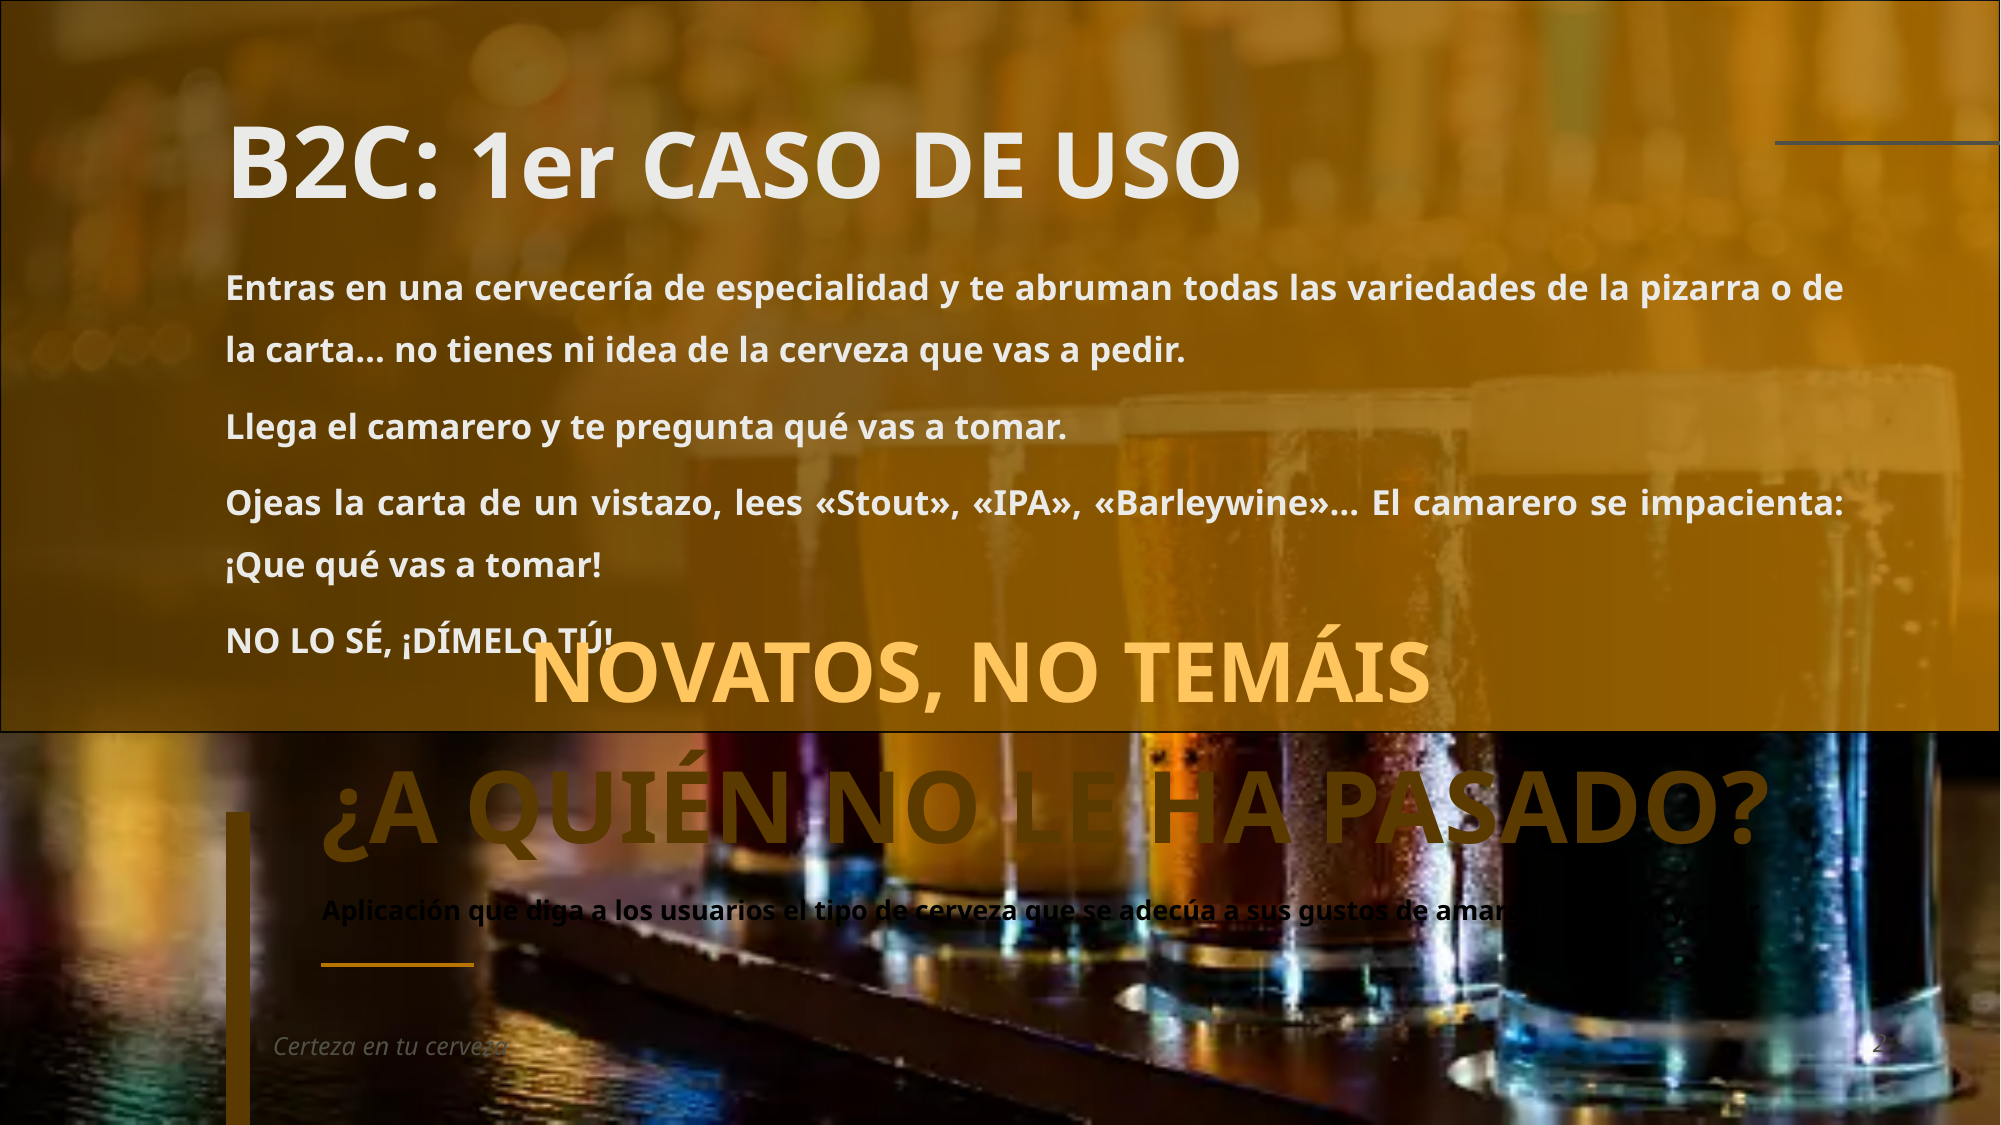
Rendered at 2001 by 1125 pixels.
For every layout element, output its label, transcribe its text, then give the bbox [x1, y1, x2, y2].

slide_number 2 [1451, 1015, 1902, 1075]
footer Certeza en tu cerveza [257, 1015, 636, 1075]
text_box B2C: 1er CASO DE USO [210, 77, 1763, 228]
text_box NOVATOS, NO TEMÁIS [513, 578, 1487, 729]
text_box Aplicación que diga a los usuarios el tipo de cerveza que se adecúa a sus gustos de amargor, alcohol y color [306, 870, 1969, 965]
picture [0, 0, 2001, 1125]
text_box Entras en una cervecería de especialidad y te abruman todas las variedades de la pizarra o de la carta… no tienes ni idea de la cerveza que vas a pedir. Llega el camarero y te pregunta qué vas a tomar. Ojeas la carta de un vistazo, lees «Stout», «IPA», «Barleywine»… El camarero se impacienta: ¡Que qué vas a tomar! NO LO SÉ, ¡DÍMELO TÚ! [210, 238, 1860, 672]
title ¿A QUIÉN NO LE HA PASADO? [306, 722, 1860, 870]
